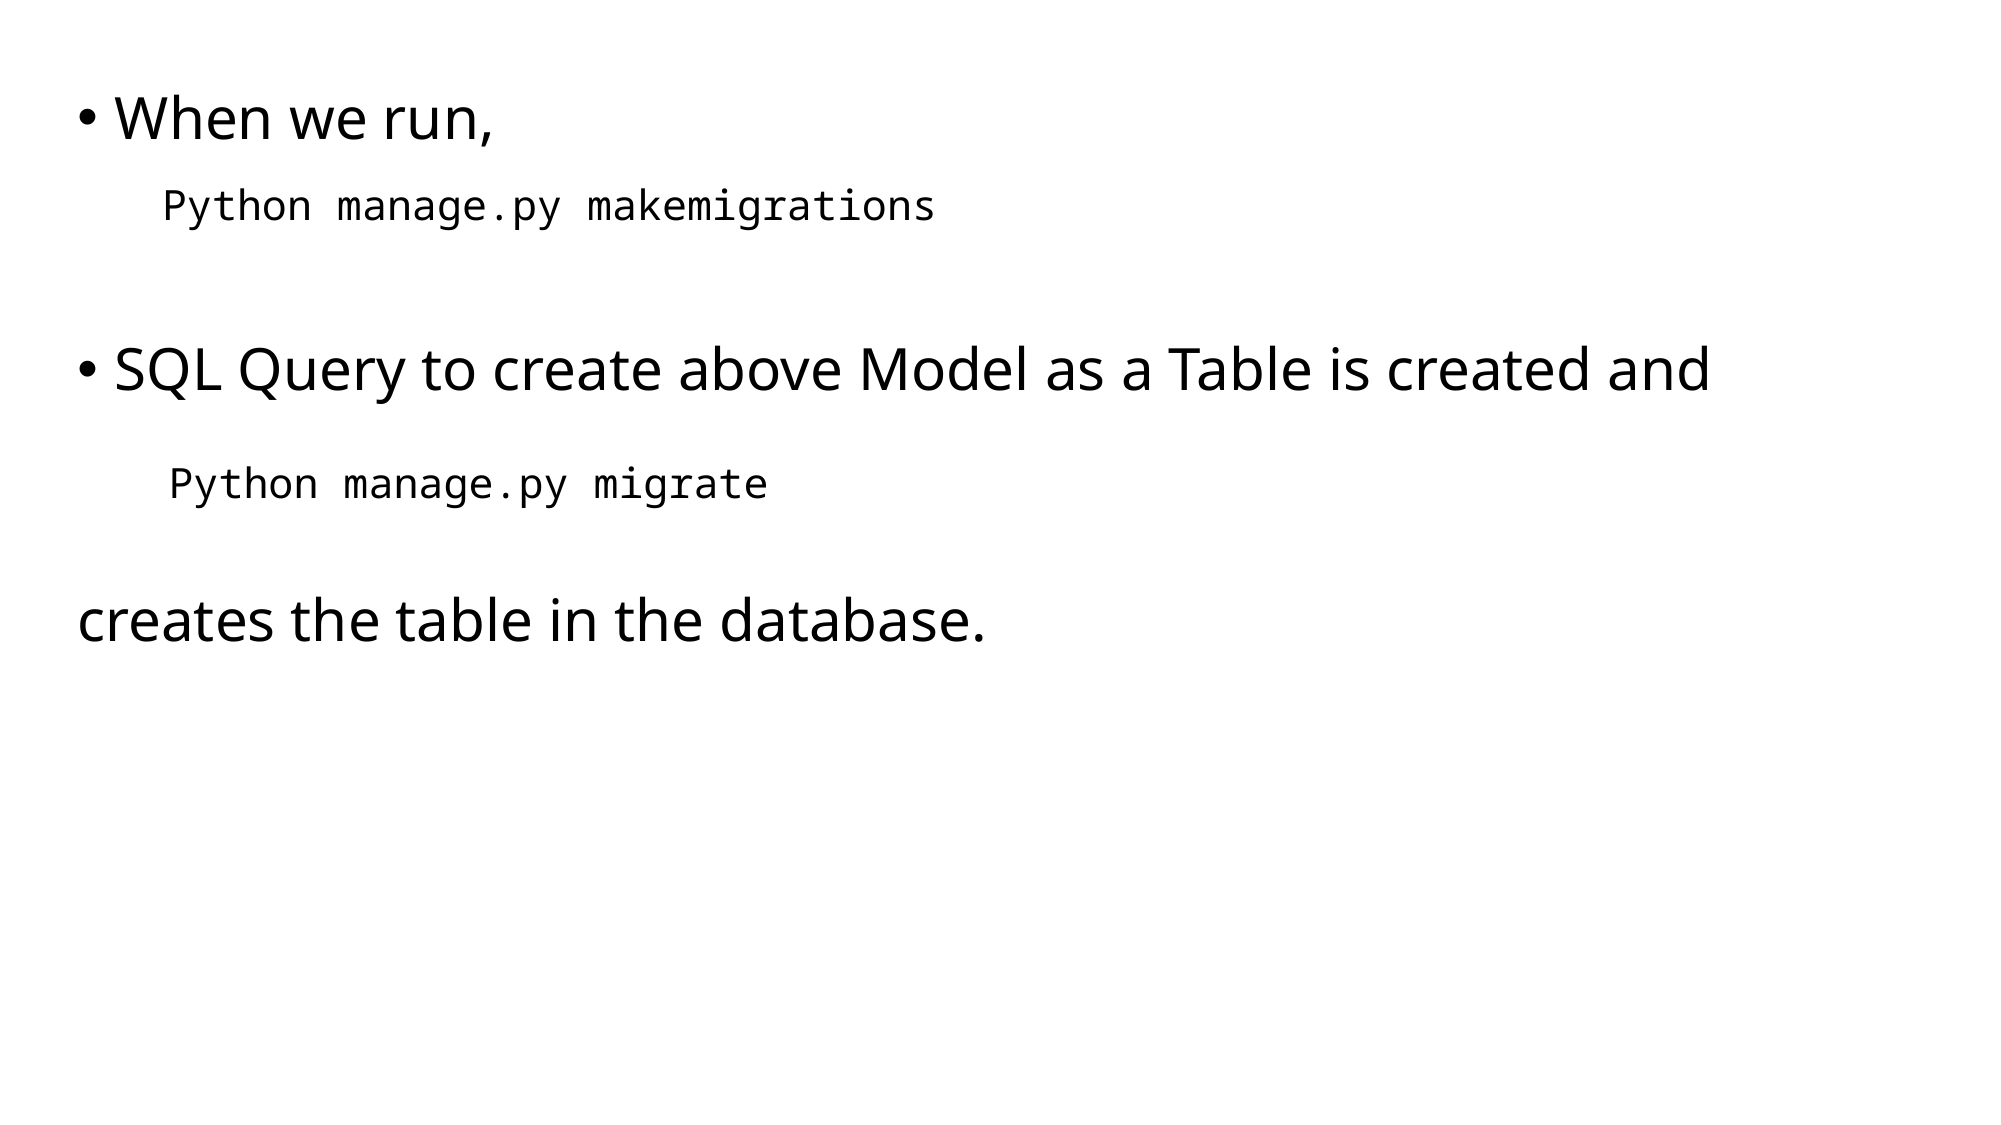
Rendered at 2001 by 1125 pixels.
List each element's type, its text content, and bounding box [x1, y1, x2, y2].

list When we run, SQL Query to create above Model as a Table is created and creates the table in the database. [62, 81, 1788, 796]
text_box Python manage.py migrate [168, 456, 779, 517]
text_box Python manage.py makemigrations [162, 179, 947, 240]
